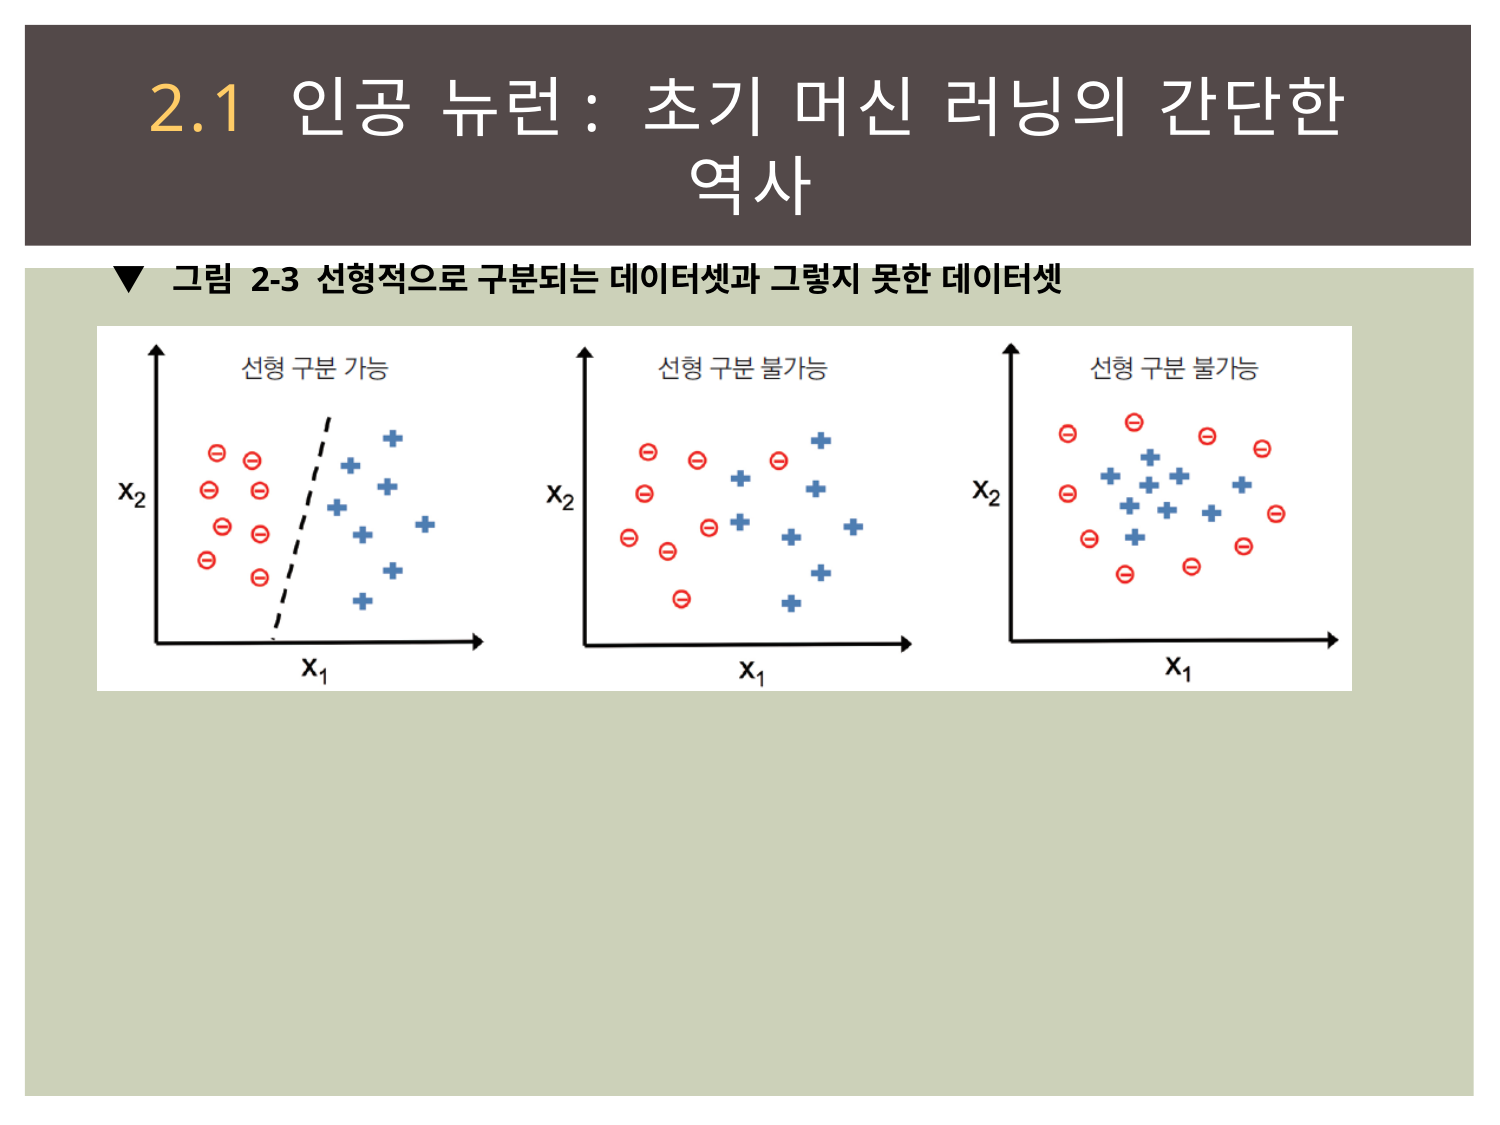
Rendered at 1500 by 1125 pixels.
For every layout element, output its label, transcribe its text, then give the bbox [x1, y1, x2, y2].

text_box ▼ 그림 2-3 선형적으로 구분되는 데이터셋과 그렇지 못한 데이터셋 [97, 251, 1424, 317]
picture [97, 325, 1352, 691]
title 2.1 인공 뉴런: 초기 머신 러닝의 간단한 역사 [62, 58, 1438, 232]
